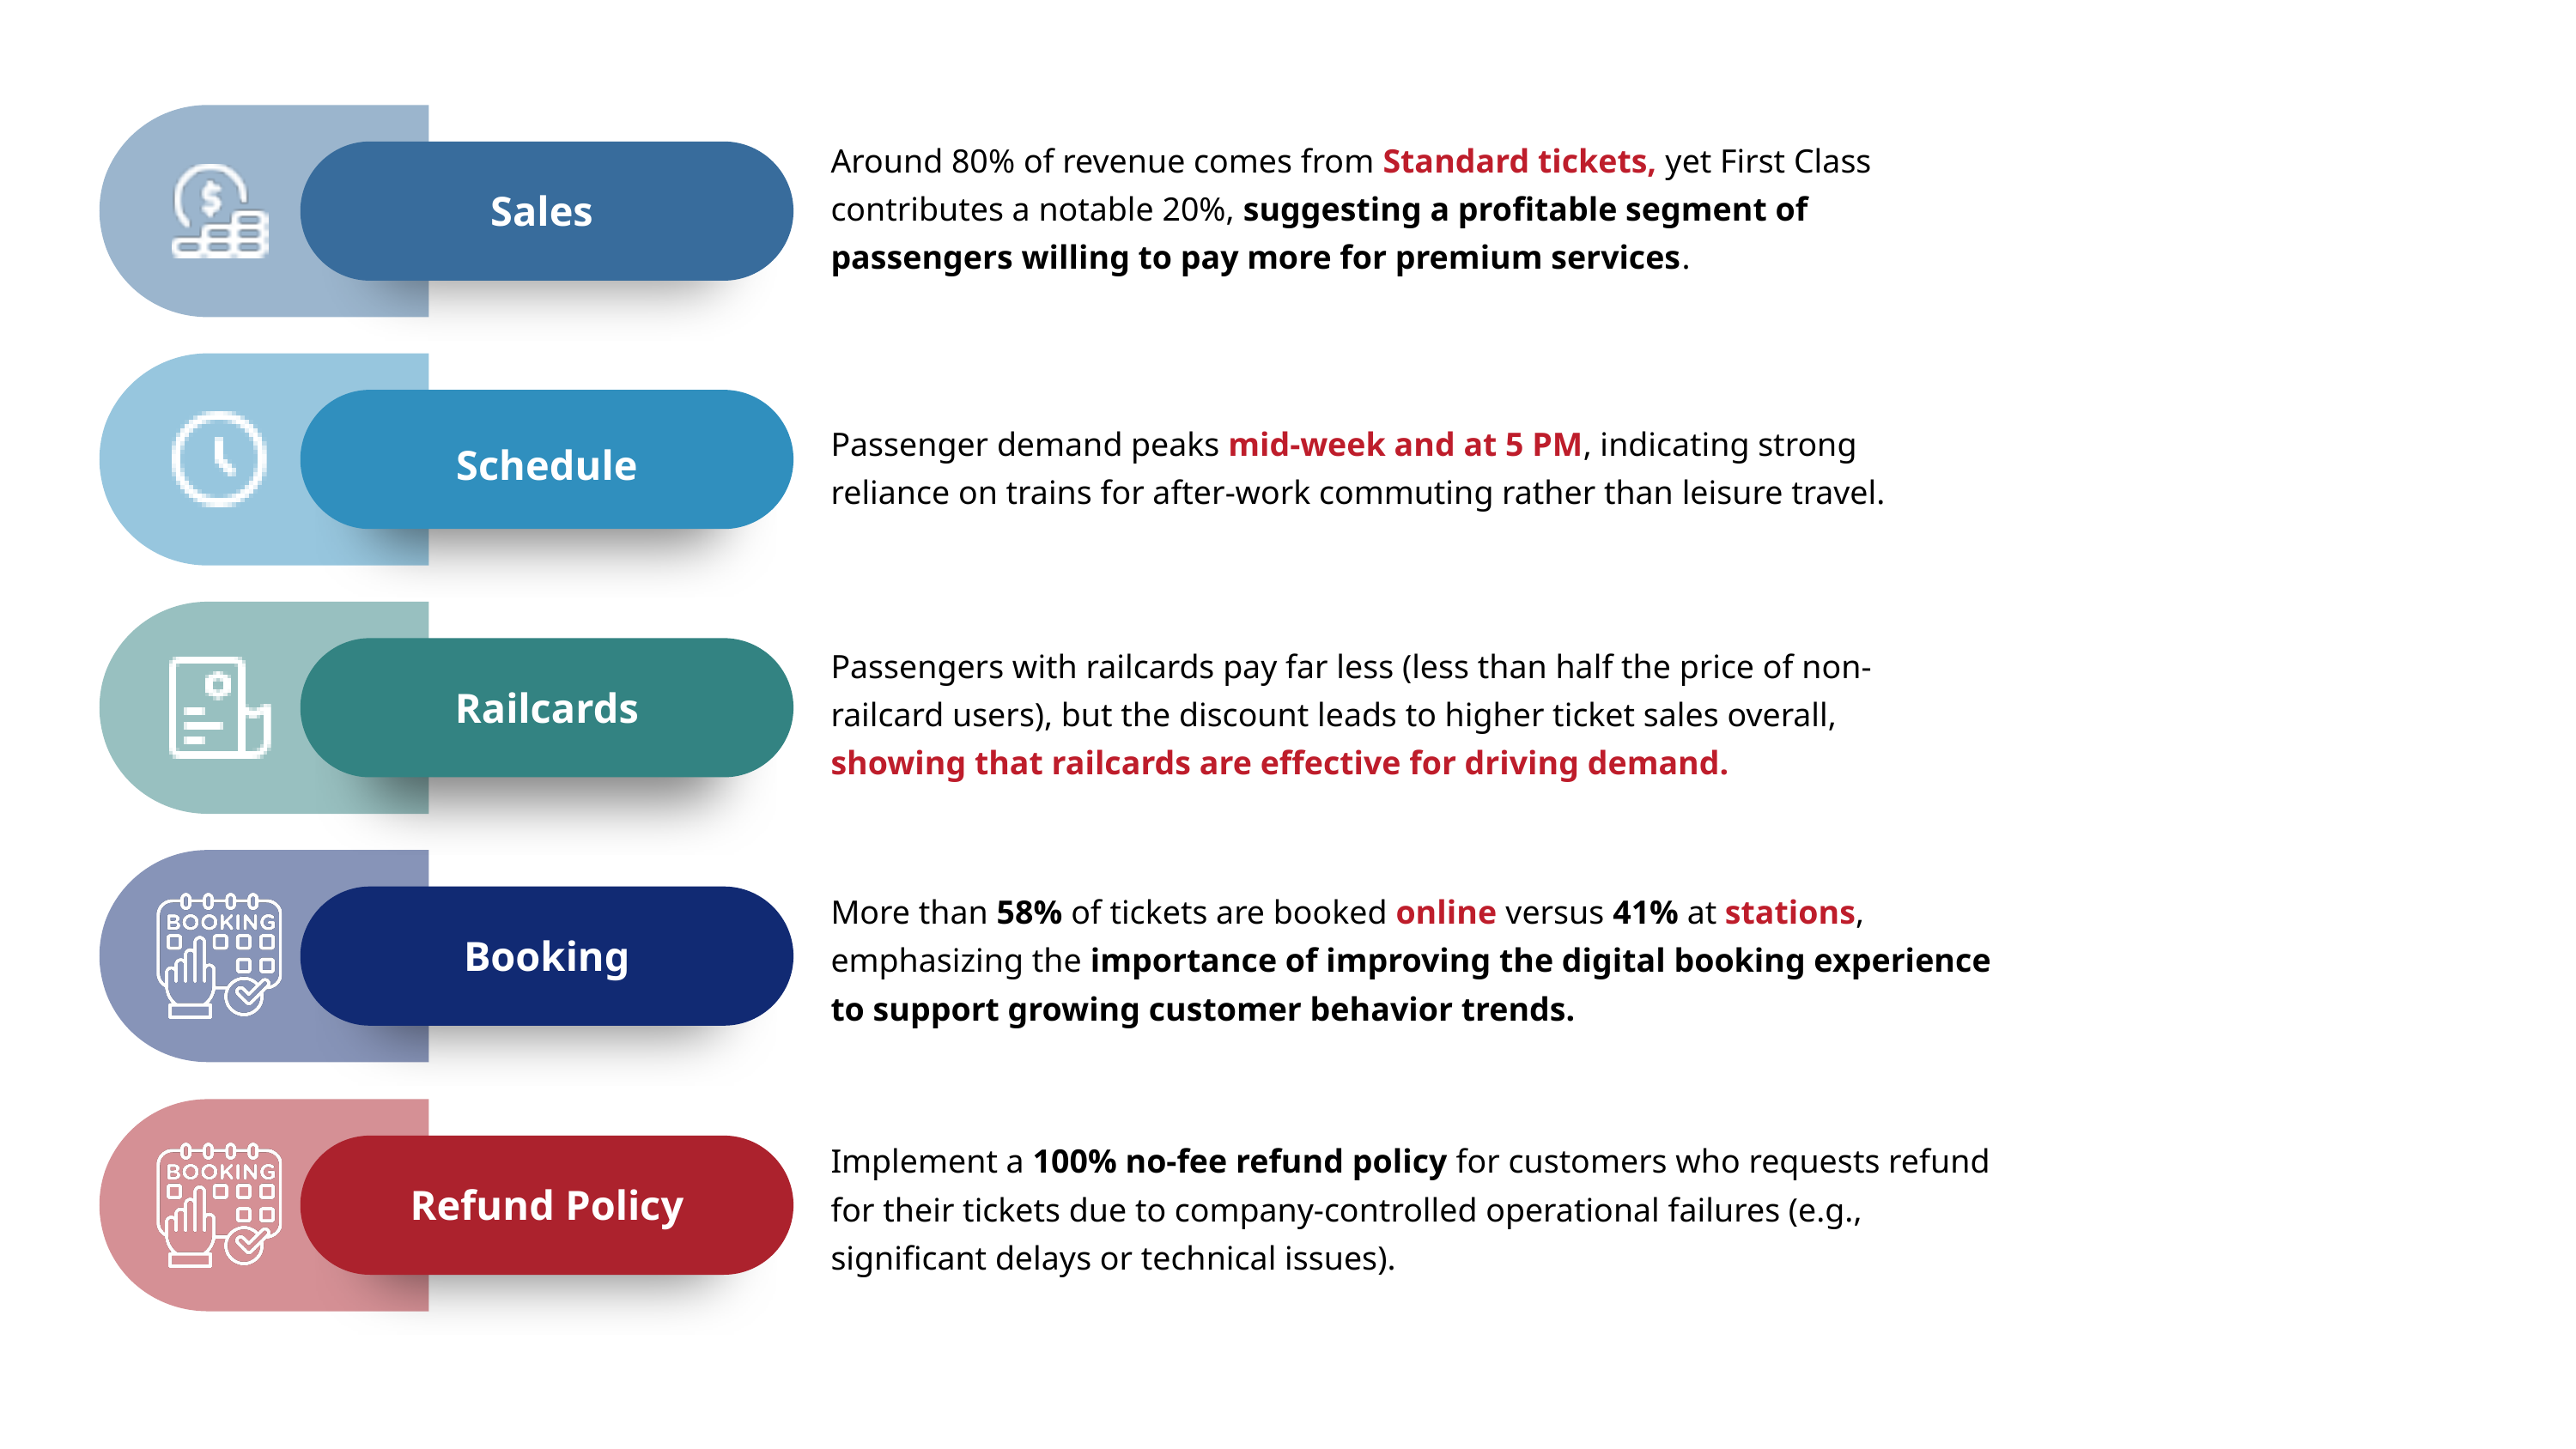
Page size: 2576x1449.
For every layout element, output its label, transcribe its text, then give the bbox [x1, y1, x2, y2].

text_box [374, 536, 793, 597]
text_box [157, 791, 371, 1040]
text_box Around 80% of revenue comes from Standard tickets, yet First Class contributes a notable 20%, suggesting a profitable segment of passengers willing to pay more for premium services. [830, 130, 1979, 276]
text_box [374, 287, 794, 341]
text_box [374, 783, 793, 856]
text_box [300, 141, 794, 282]
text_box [157, 630, 371, 791]
text_box [374, 1282, 793, 1336]
text_box More than 58% of tickets are booked online versus 41% at stations, emphasizing the importance of improving the digital booking experience to support growing customer behavior trends. [830, 882, 2010, 1028]
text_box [157, 1040, 371, 1370]
text_box Implement a 100% no-fee refund policy for customers who requests refund for their tickets due to company-controlled operational failures (e.g., significant delays or technical issues). [830, 1131, 2010, 1276]
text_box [157, 45, 371, 294]
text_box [300, 389, 794, 530]
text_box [300, 638, 794, 778]
text_box [374, 1032, 793, 1086]
text_box Passengers with railcards pay far less (less than half the price of non-railcard users), but the discount leads to higher ticket sales overall, showing that railcards are effective for driving demand. [830, 636, 1979, 782]
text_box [157, 294, 371, 625]
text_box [300, 886, 794, 1027]
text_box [300, 1135, 794, 1276]
text_box Passenger demand peaks mid-week and at 5 PM, indicating strong reliance on trains for after-work commuting rather than leisure travel. [830, 414, 1983, 512]
